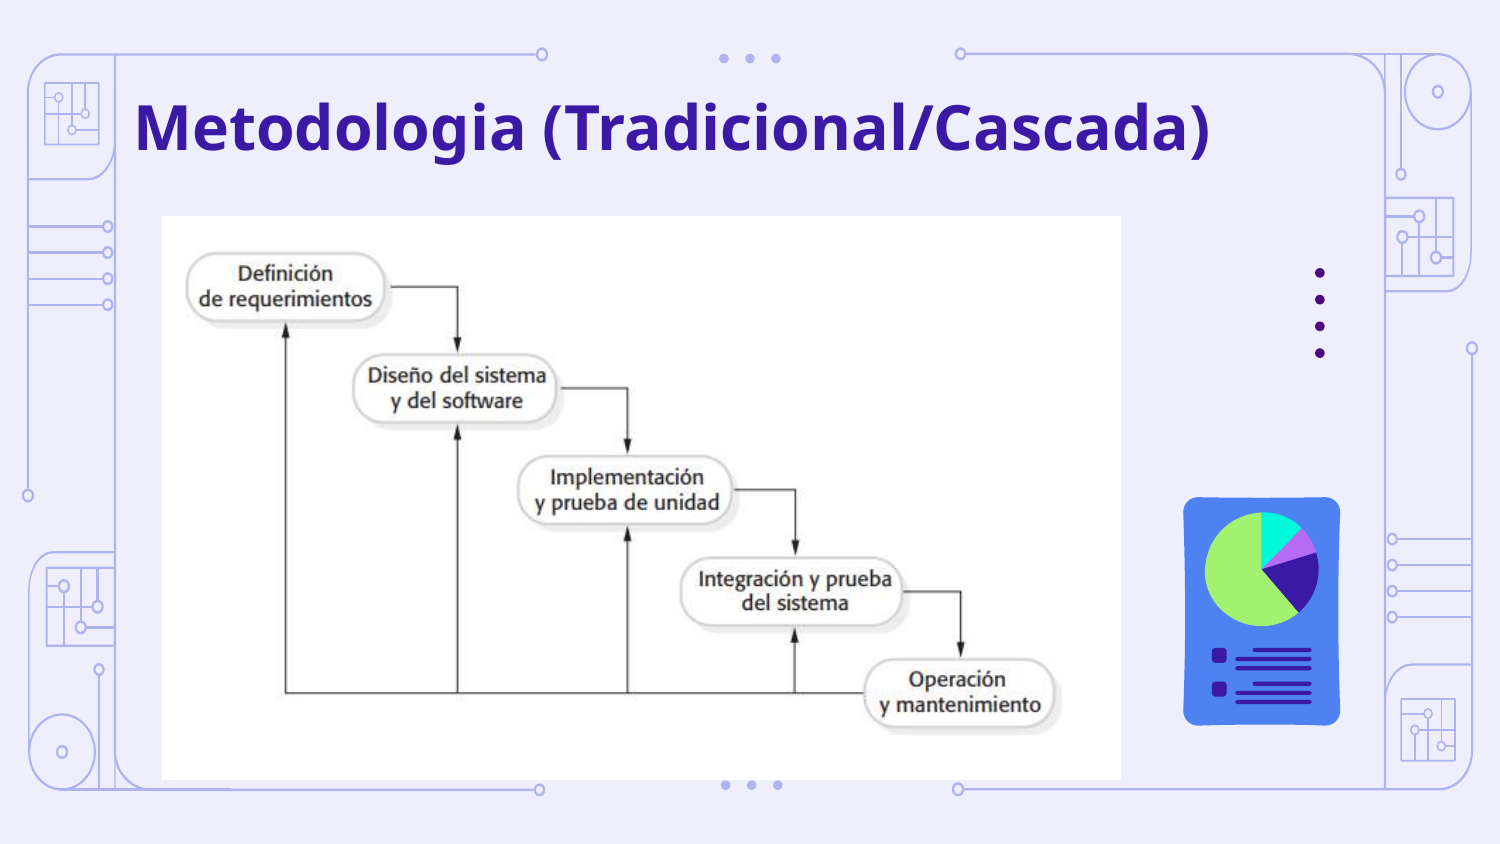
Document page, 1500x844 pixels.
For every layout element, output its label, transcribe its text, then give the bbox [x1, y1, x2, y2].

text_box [1182, 496, 1341, 726]
title Metodologia (Tradicional/Cascada) [118, 72, 1382, 167]
picture [161, 216, 1121, 781]
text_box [1314, 267, 1325, 359]
